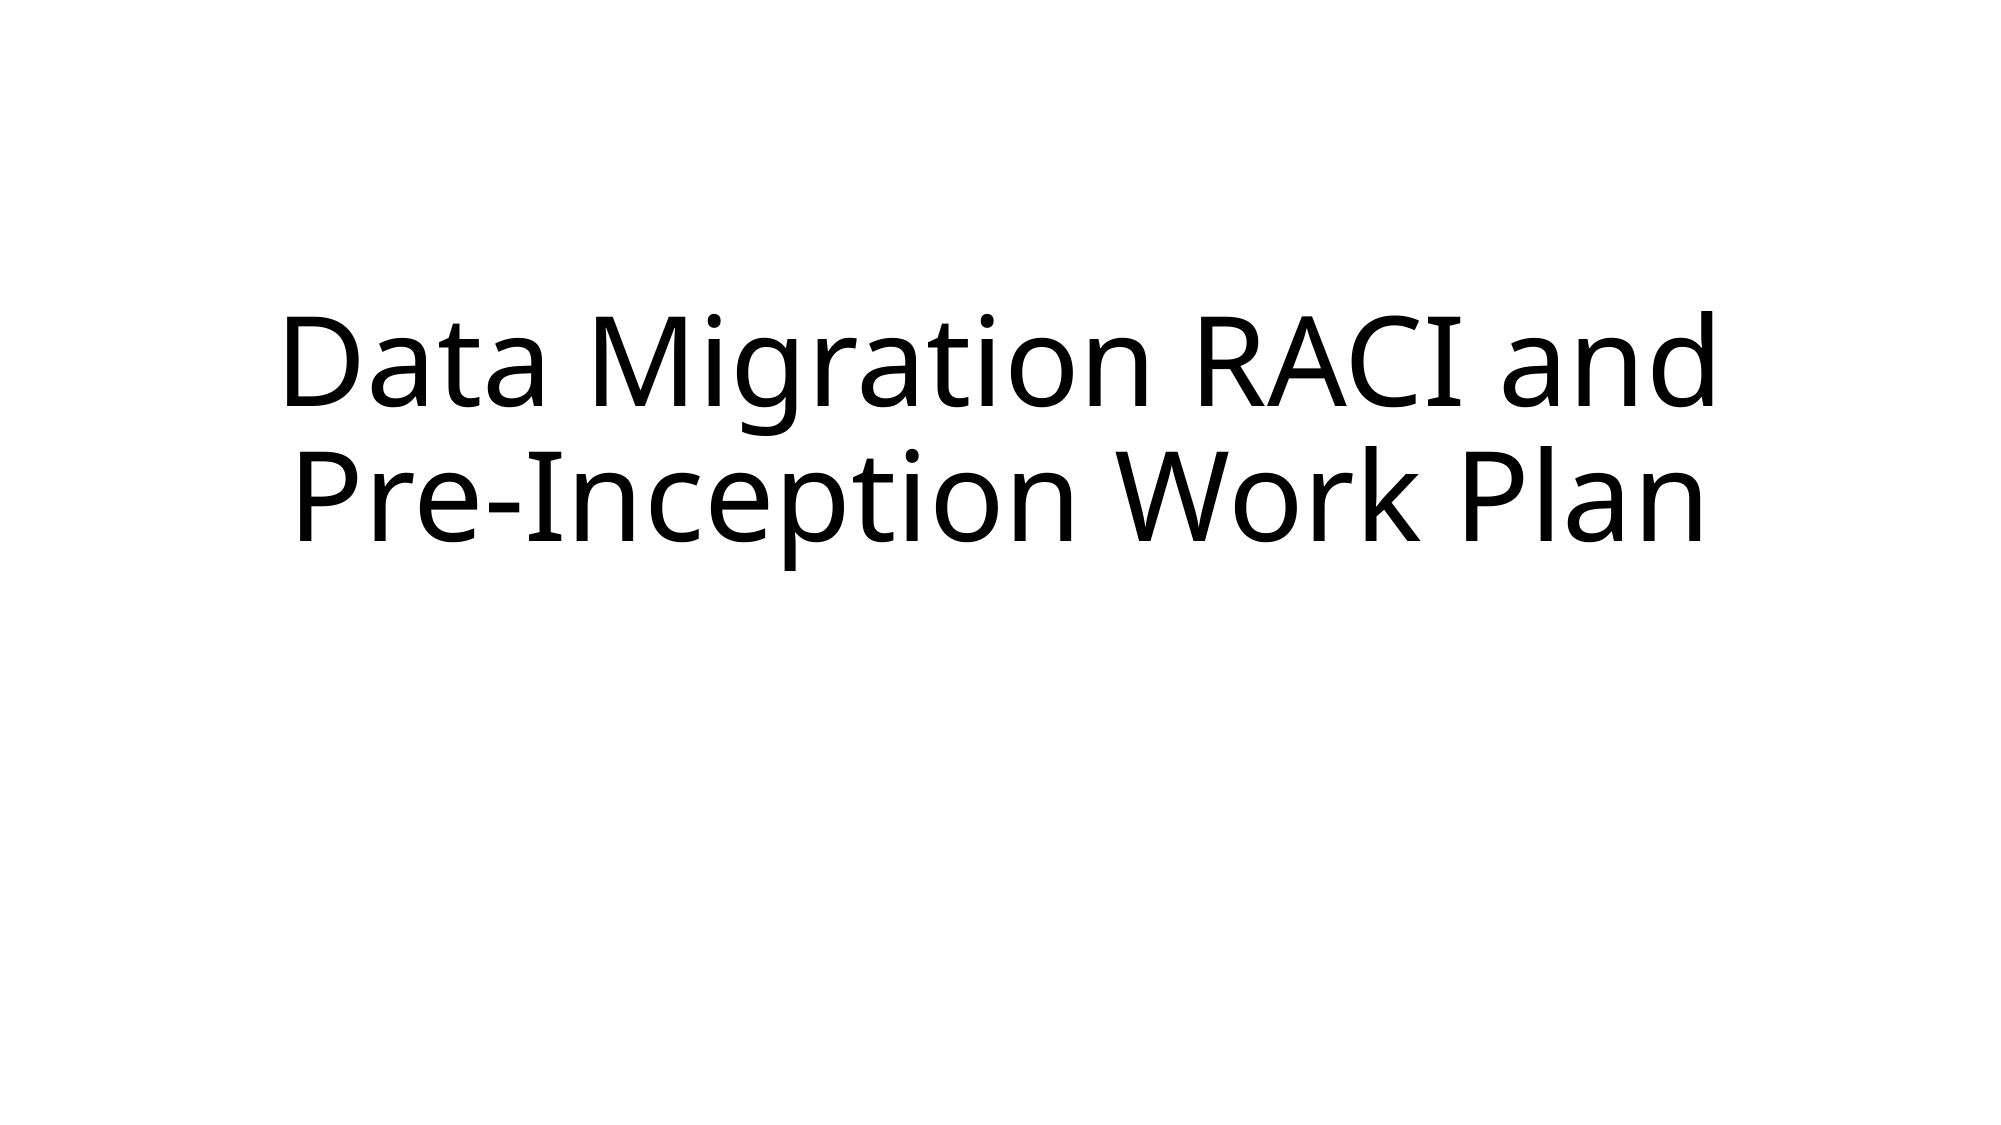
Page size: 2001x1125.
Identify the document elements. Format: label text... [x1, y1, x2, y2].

title Data Migration RACI and Pre-Inception Work Plan [249, 184, 1750, 576]
